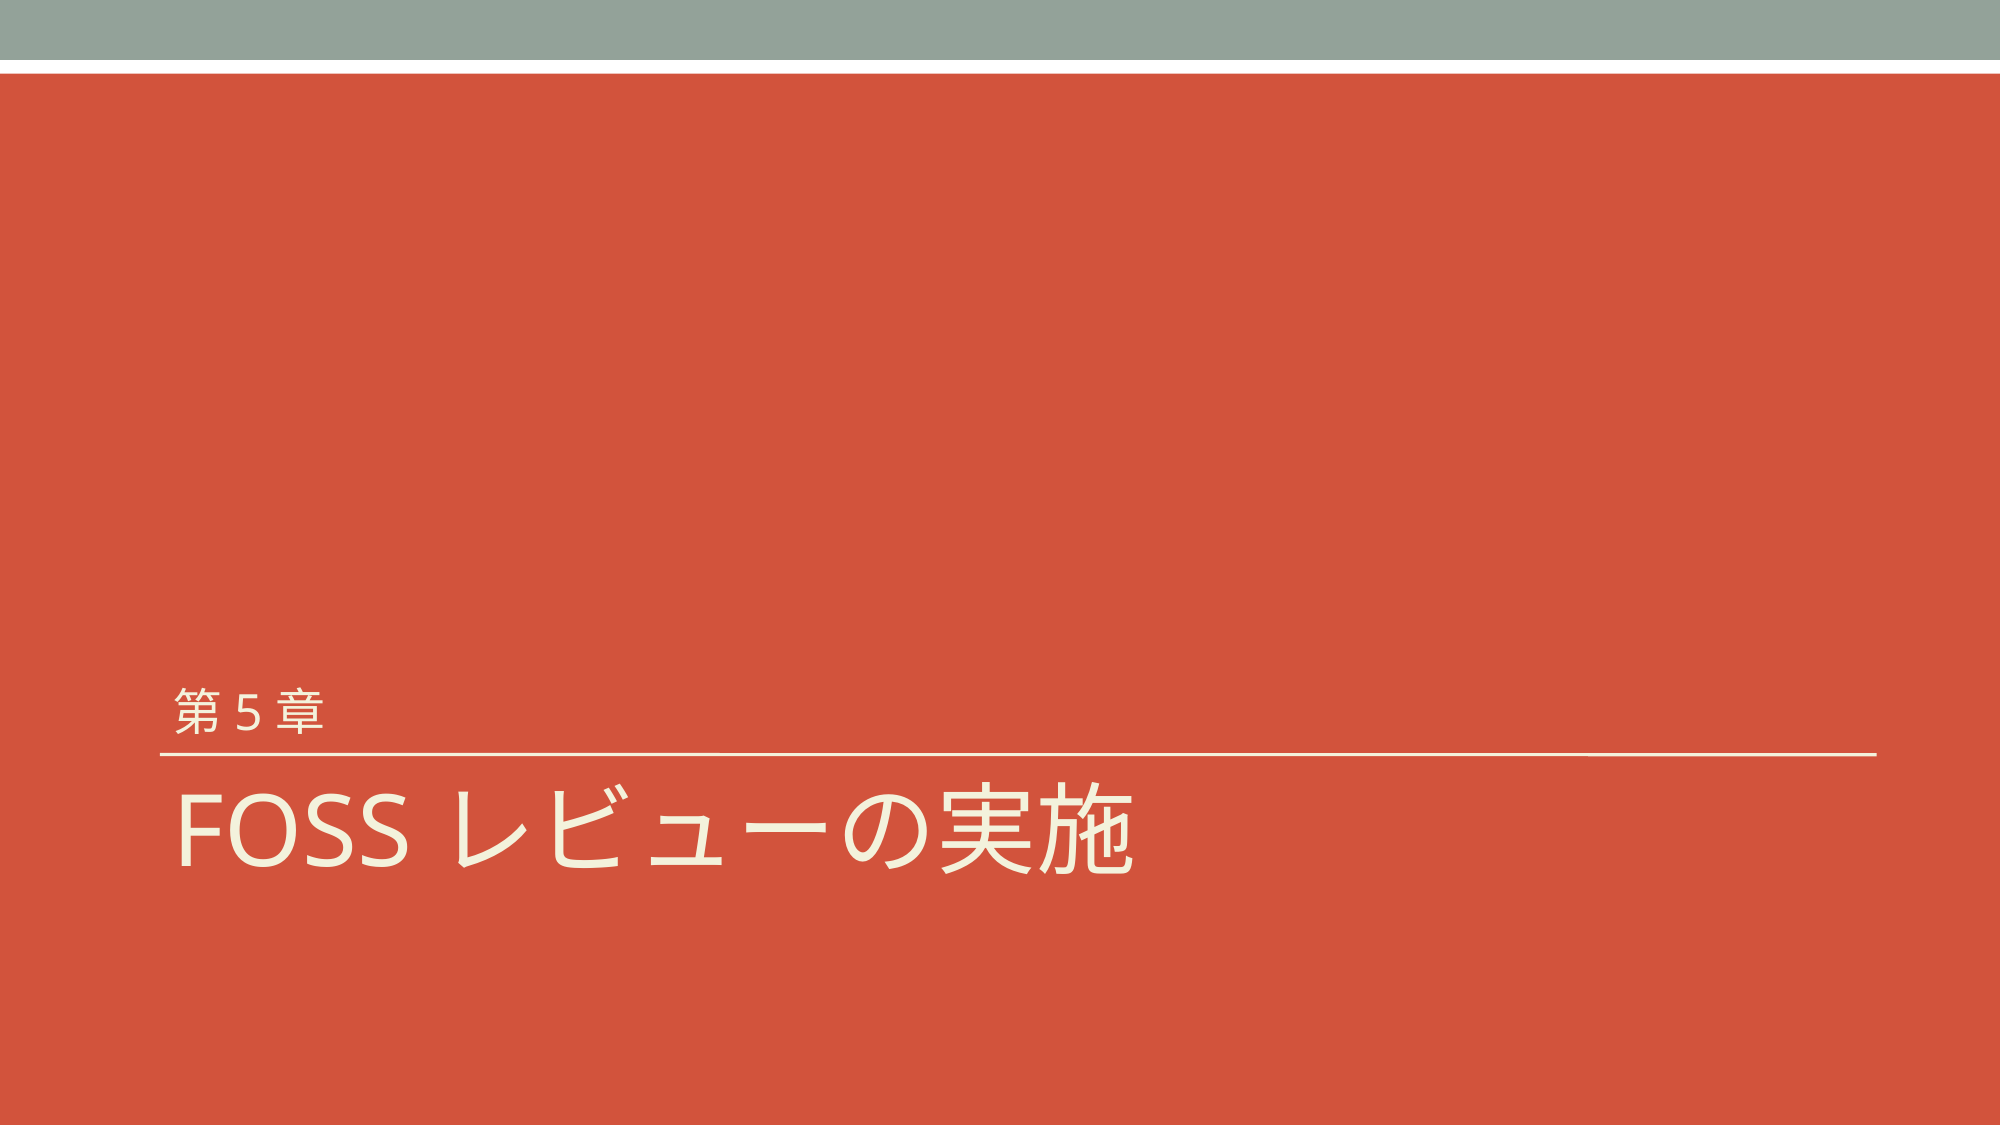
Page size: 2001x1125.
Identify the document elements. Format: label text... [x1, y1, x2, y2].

list FOSSレビューの実施 [157, 758, 1858, 1006]
title 第5章 [157, 387, 1858, 749]
